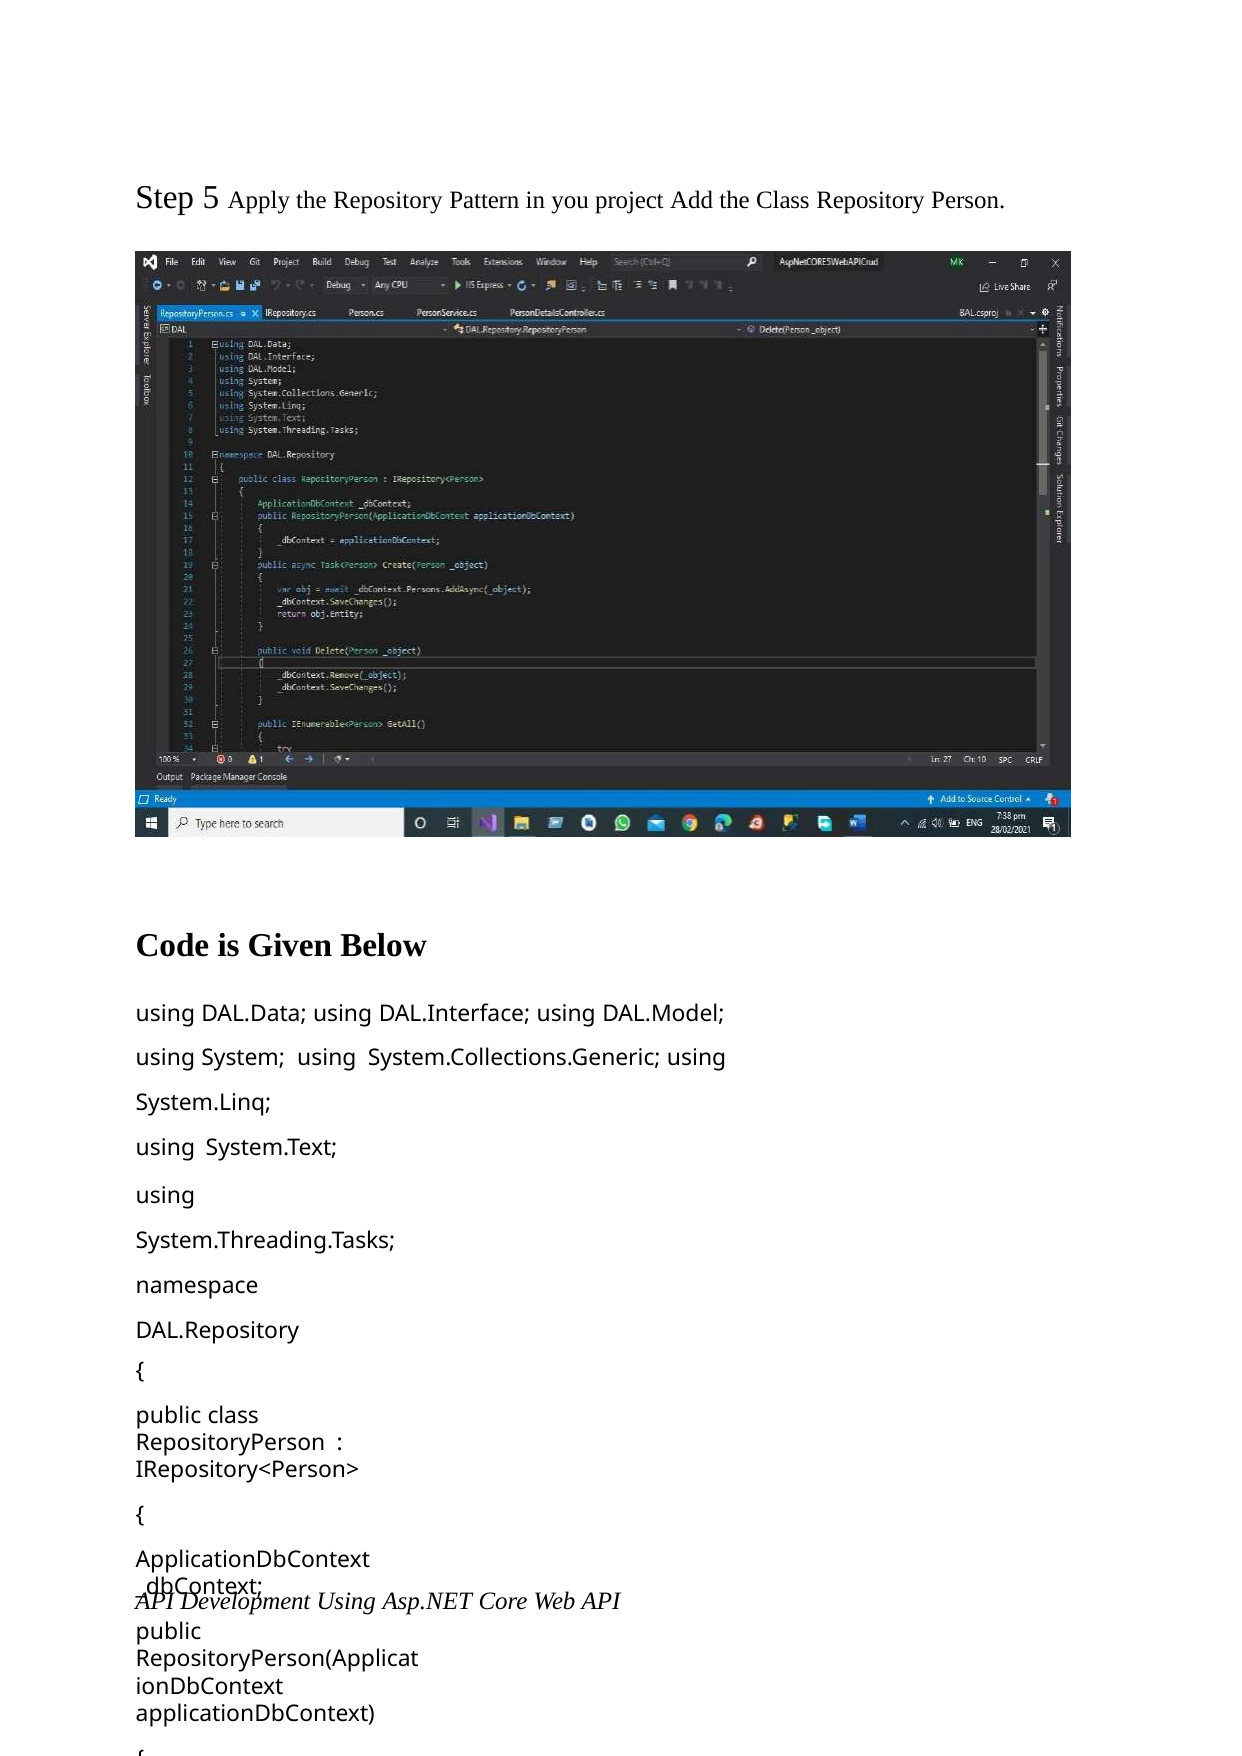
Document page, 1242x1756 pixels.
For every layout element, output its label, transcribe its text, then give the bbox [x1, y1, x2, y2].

text_box Code is Given Below using DAL.Data; using DAL.Interface; using DAL.Model; using System; using System.Collections.Generic; using System.Linq; using System.Text; using System.Threading.Tasks; namespace DAL.Repository { public class RepositoryPerson : IRepository<Person> { ApplicationDbContext _dbContext; public RepositoryPerson(ApplicationDbContext applicationDbContext) { _dbContext = applicationDbContext; [133, 921, 792, 1756]
picture [135, 250, 1071, 837]
text_box API Development Using Asp.NET Core Web API [133, 1585, 629, 1615]
text_box Step 5 Apply the Repository Pattern in you project Add the Class Repository Person. [133, 172, 1009, 215]
